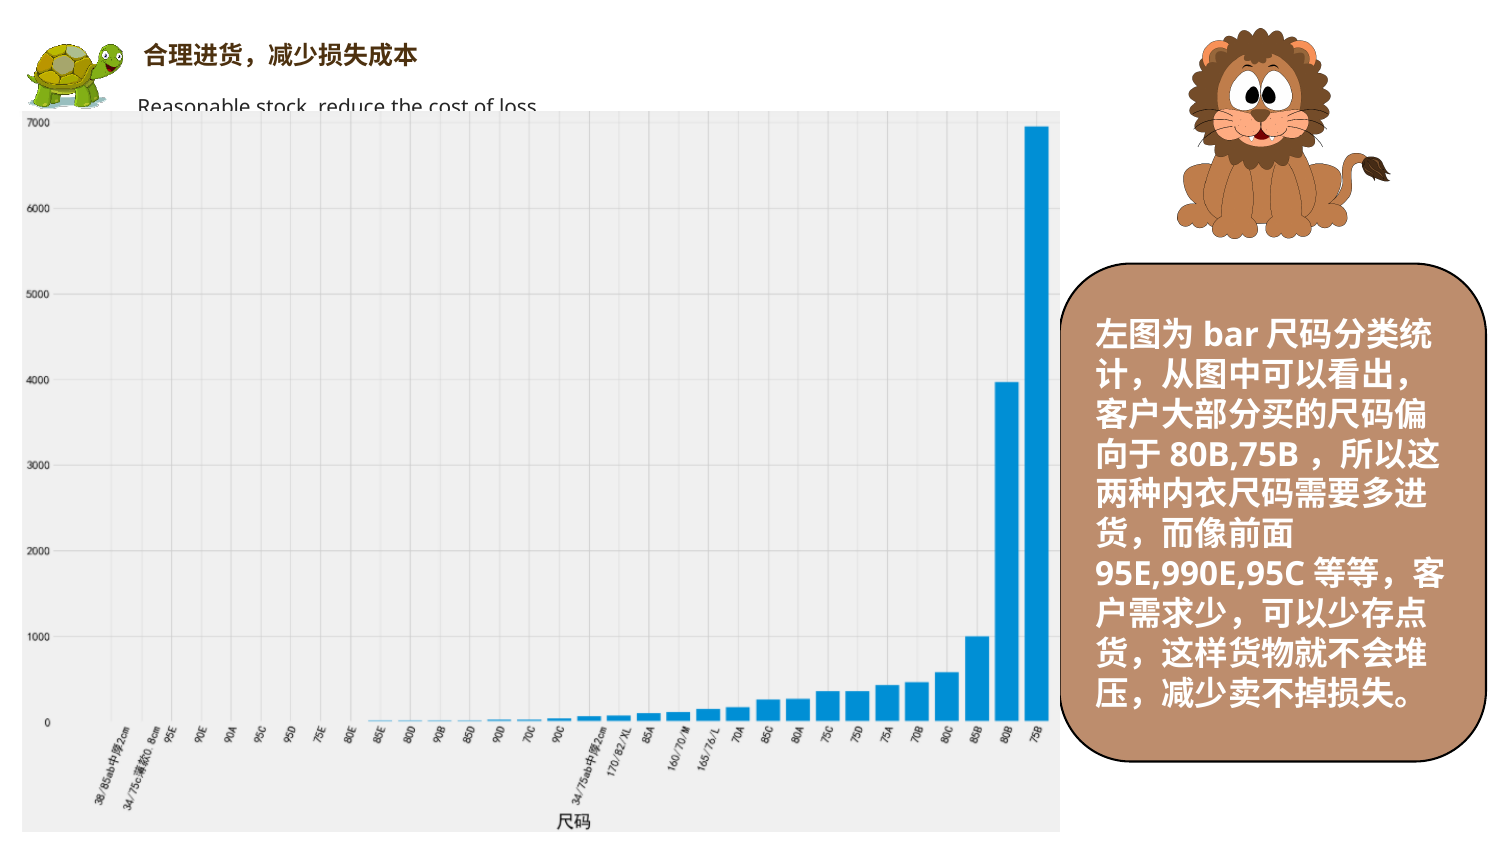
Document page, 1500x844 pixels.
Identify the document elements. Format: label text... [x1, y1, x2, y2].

list Reasonable stock, reduce the cost of loss [122, 73, 615, 111]
picture [19, 111, 1060, 832]
list 合理进货，减少损失成本 [122, 35, 440, 73]
picture [1177, 28, 1391, 239]
picture [27, 44, 122, 109]
text_box 左图为bar尺码分类统计，从图中可以看出，客户大部分买的尺码偏向于80B,75B，所以这两种内衣尺码需要多进货，而像前面95E,990E,95C等等，客户需求少，可以少存点货，这样货物就不会堆压，减少卖不掉损失。 [1060, 262, 1488, 763]
